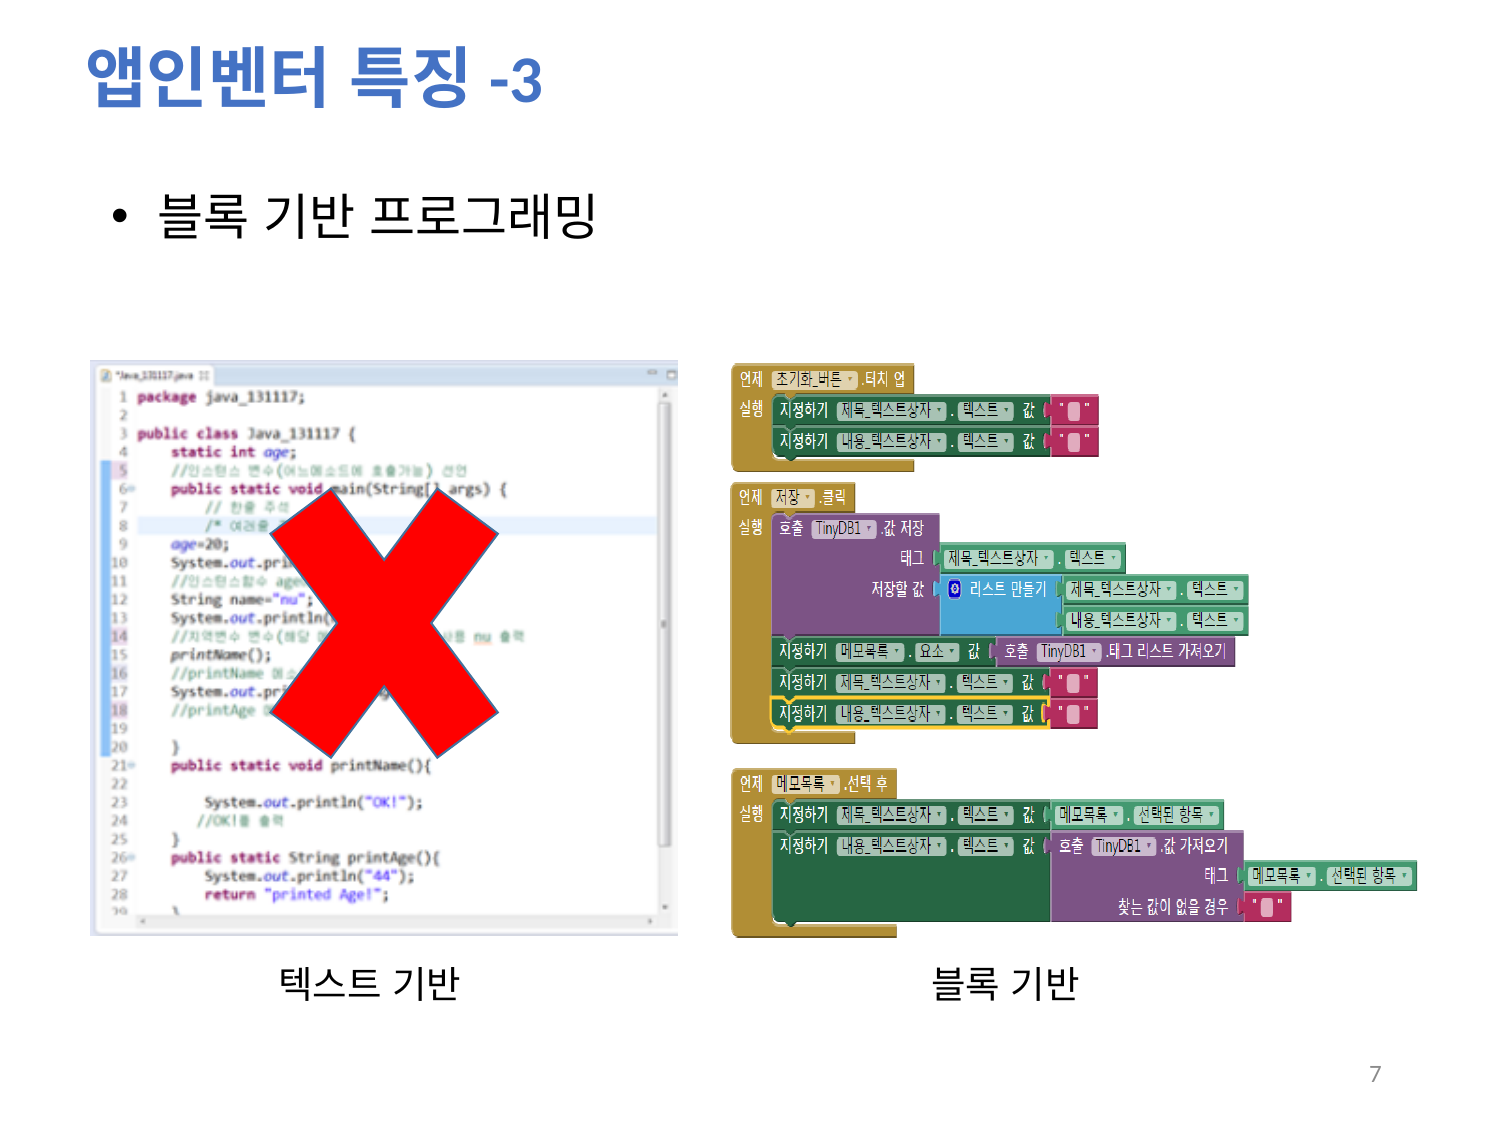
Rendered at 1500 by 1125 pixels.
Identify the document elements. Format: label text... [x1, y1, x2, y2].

text_box 텍스트 기반 [263, 953, 643, 1014]
text_box 앱인벤터 특징-3 [70, 27, 1215, 123]
picture [699, 346, 1446, 993]
text_box 블록 기반 [916, 993, 1296, 1014]
slide_number 7 [1059, 1042, 1397, 1103]
picture [90, 360, 678, 937]
text_box 블록 기반 프로그래밍 [96, 177, 1500, 253]
